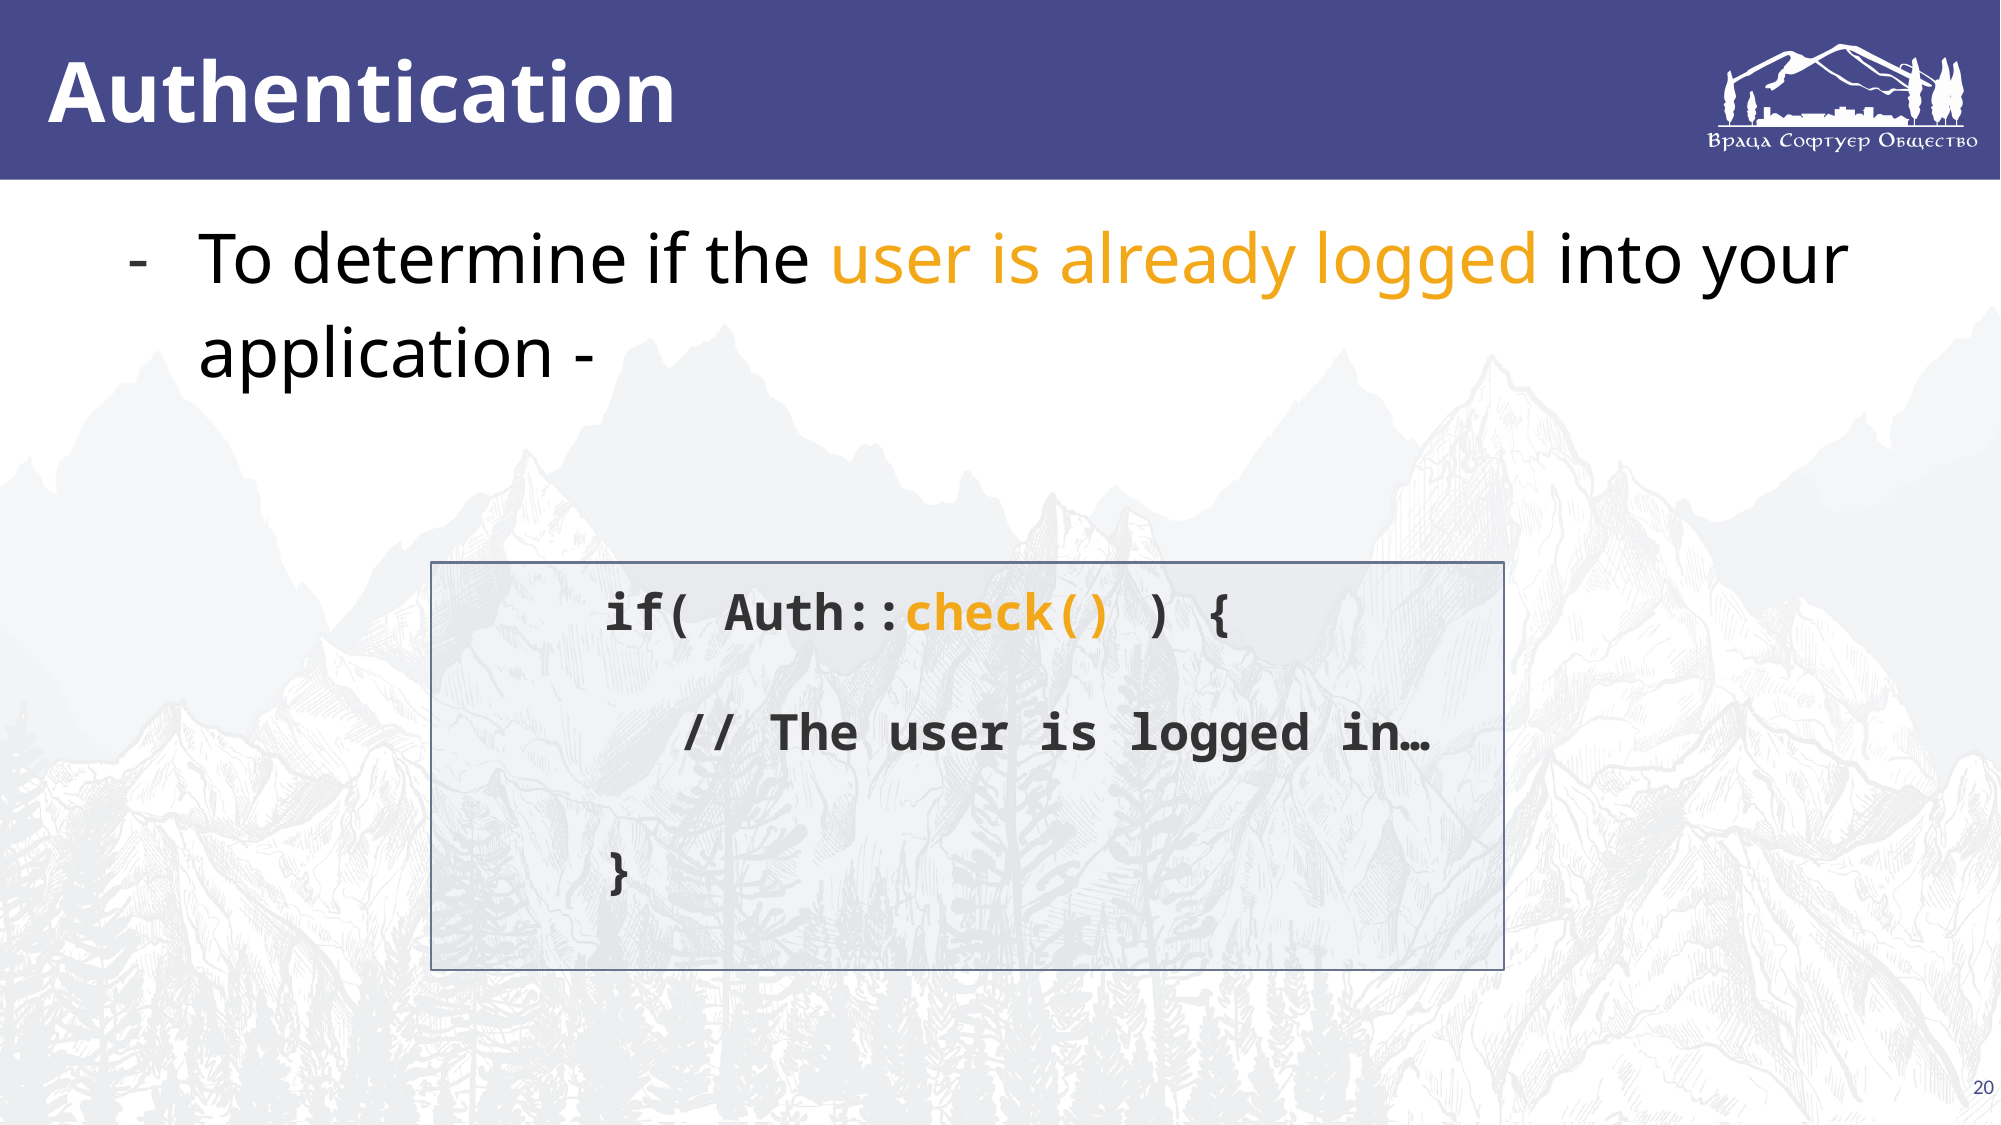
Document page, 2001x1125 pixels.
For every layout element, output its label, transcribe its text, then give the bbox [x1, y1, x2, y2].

title Authentication [31, 16, 1591, 162]
slide_number 20 [1929, 1070, 2000, 1103]
list To determine if the user is already logged into your application - [31, 196, 1970, 1050]
picture [1703, 19, 1981, 165]
text_box if( Auth::check() ) { // The user is logged in… } [431, 562, 1505, 970]
